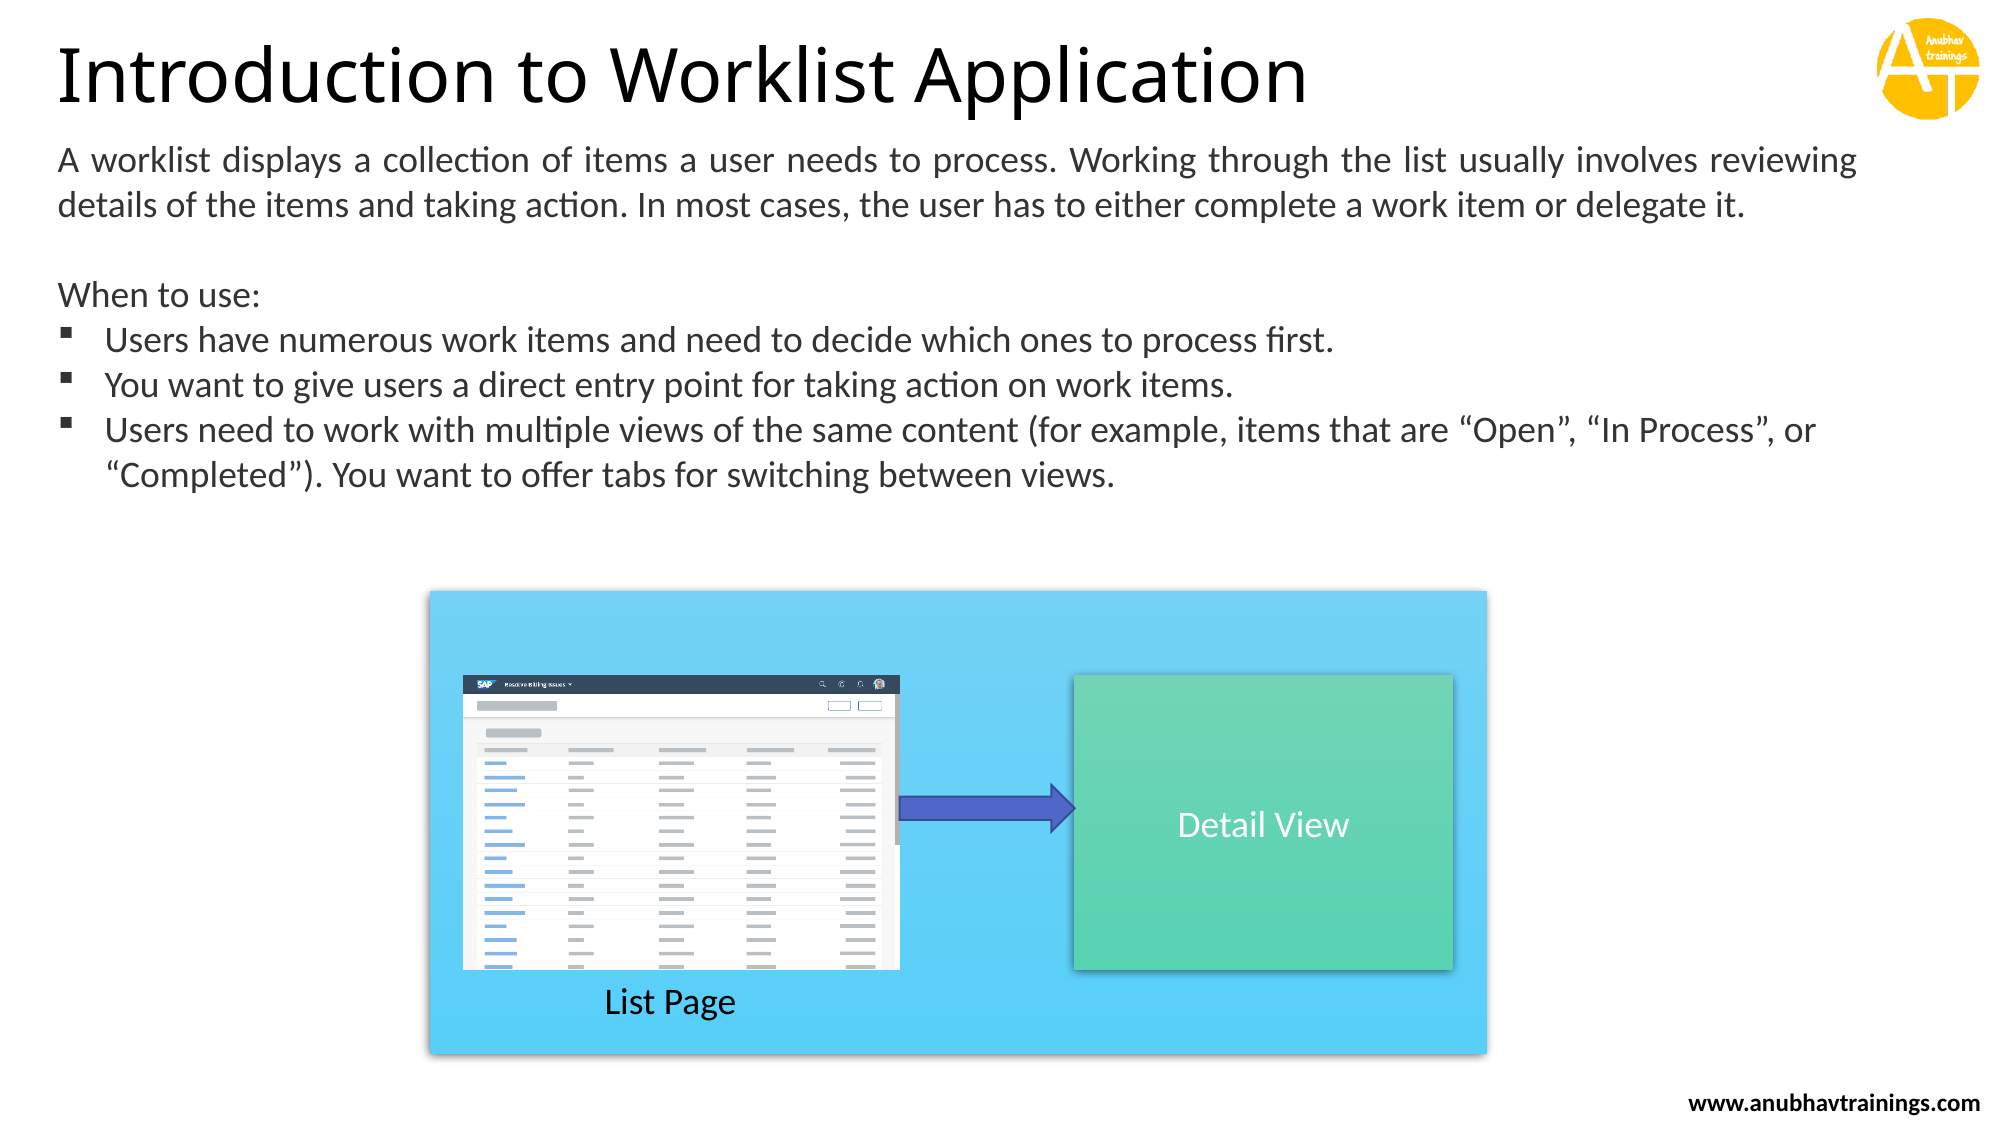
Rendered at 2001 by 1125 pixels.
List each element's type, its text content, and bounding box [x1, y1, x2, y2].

text_box Introduction to Worklist Application [42, 30, 1866, 127]
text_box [430, 591, 1487, 1054]
text_box A worklist displays a collection of items a user needs to process. Working through the list usually involves reviewing details of the items and taking action. In most cases, the user has to either complete a work item or delegate it. When to use: Users have numerous work items and need to decide which ones to process first. You want to give users a direct entry point for taking action on work items. Users need to work with multiple views of the same content (for example, items that are “Open”, “In Process”, or “Completed”). You want to offer tabs for switching between views. [42, 127, 1874, 503]
picture [1866, 11, 1985, 128]
footer www.anubhavtrainings.com [1669, 1089, 2000, 1114]
